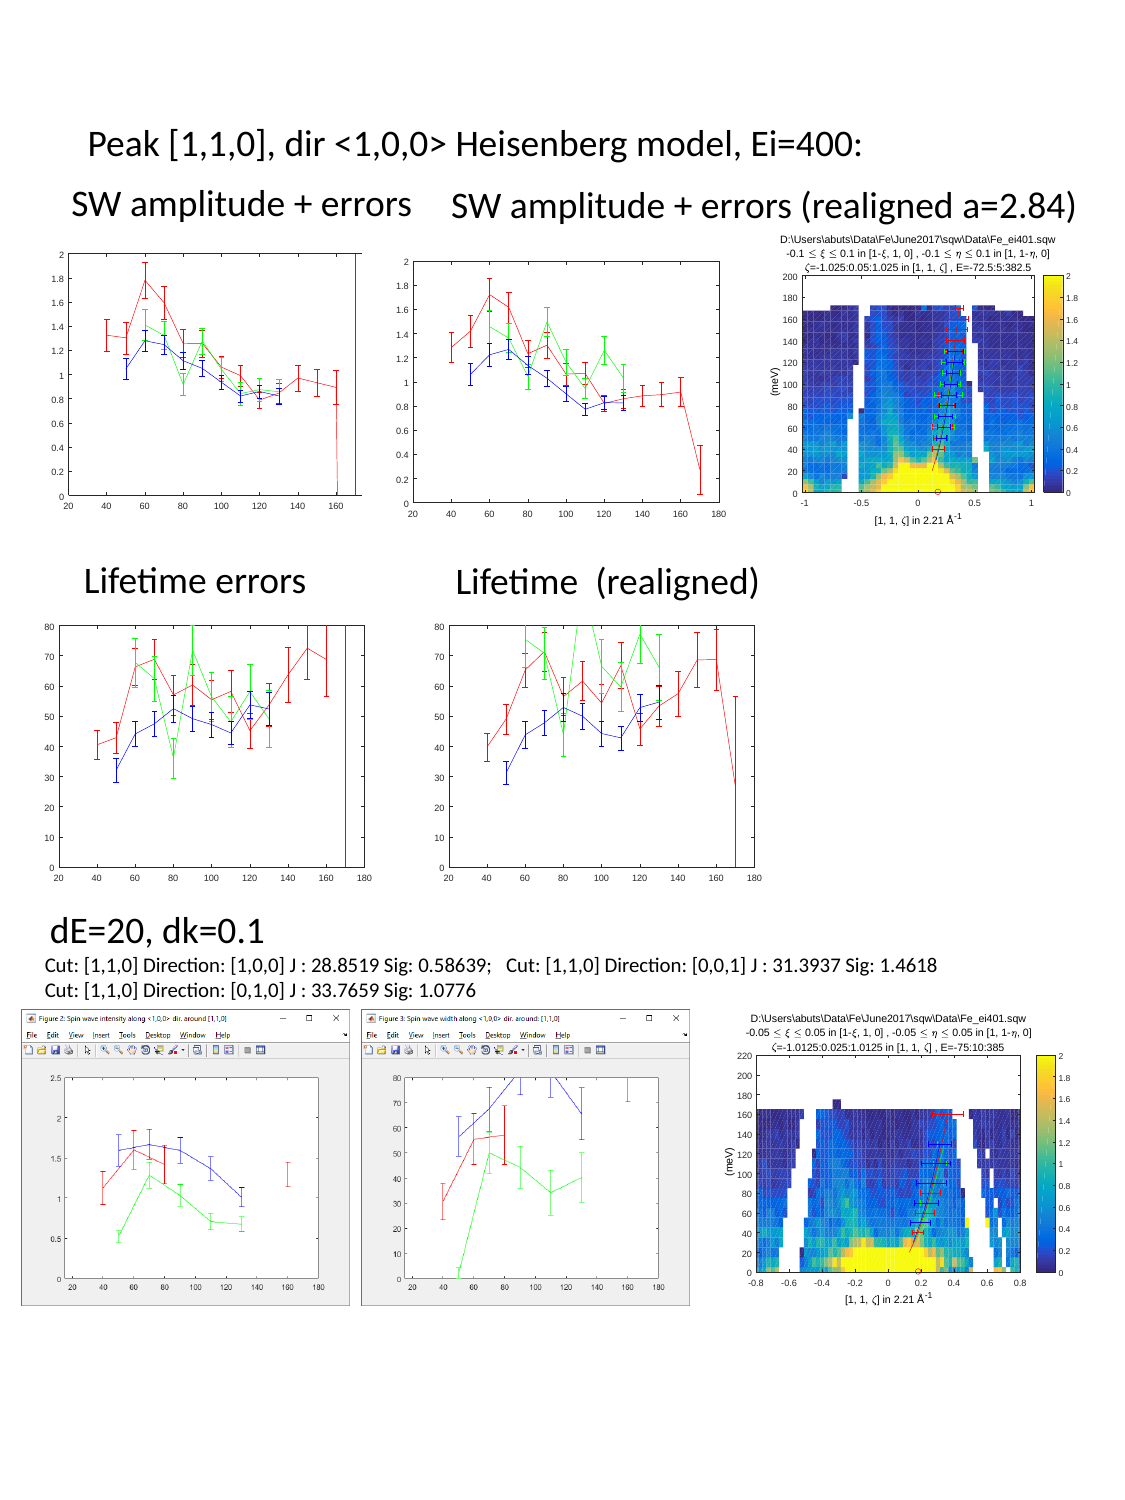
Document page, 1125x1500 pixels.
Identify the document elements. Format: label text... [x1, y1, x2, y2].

text_box dE=20, dk=0.1 [35, 907, 281, 944]
text_box SW amplitude + errors [56, 171, 428, 231]
text_box Lifetime (realigned) [440, 549, 776, 601]
text_box Lifetime errors [69, 549, 331, 601]
picture [763, 229, 1110, 526]
picture [361, 1009, 690, 1306]
picture [7, 603, 792, 900]
picture [21, 1009, 351, 1306]
text_box Cut: [1,1,0] Direction: [1,0,0] J : 28.8519 Sig: 0.58639; Cut: [1,1,0] Direction: [0,0,1] J : 31.3937 Sig: 1.4618 Cut: [1,1,0] Direction: [0,1,0] J : 33.7659 Sig: 1.0776 [30, 944, 1005, 1009]
picture [711, 1009, 1107, 1306]
text_box SW amplitude + errors (realigned a=2.84) [436, 173, 1093, 234]
picture [16, 231, 756, 535]
text_box Peak [1,1,0], dir <1,0,0> Heisenberg model, Ei=400: [72, 112, 879, 172]
